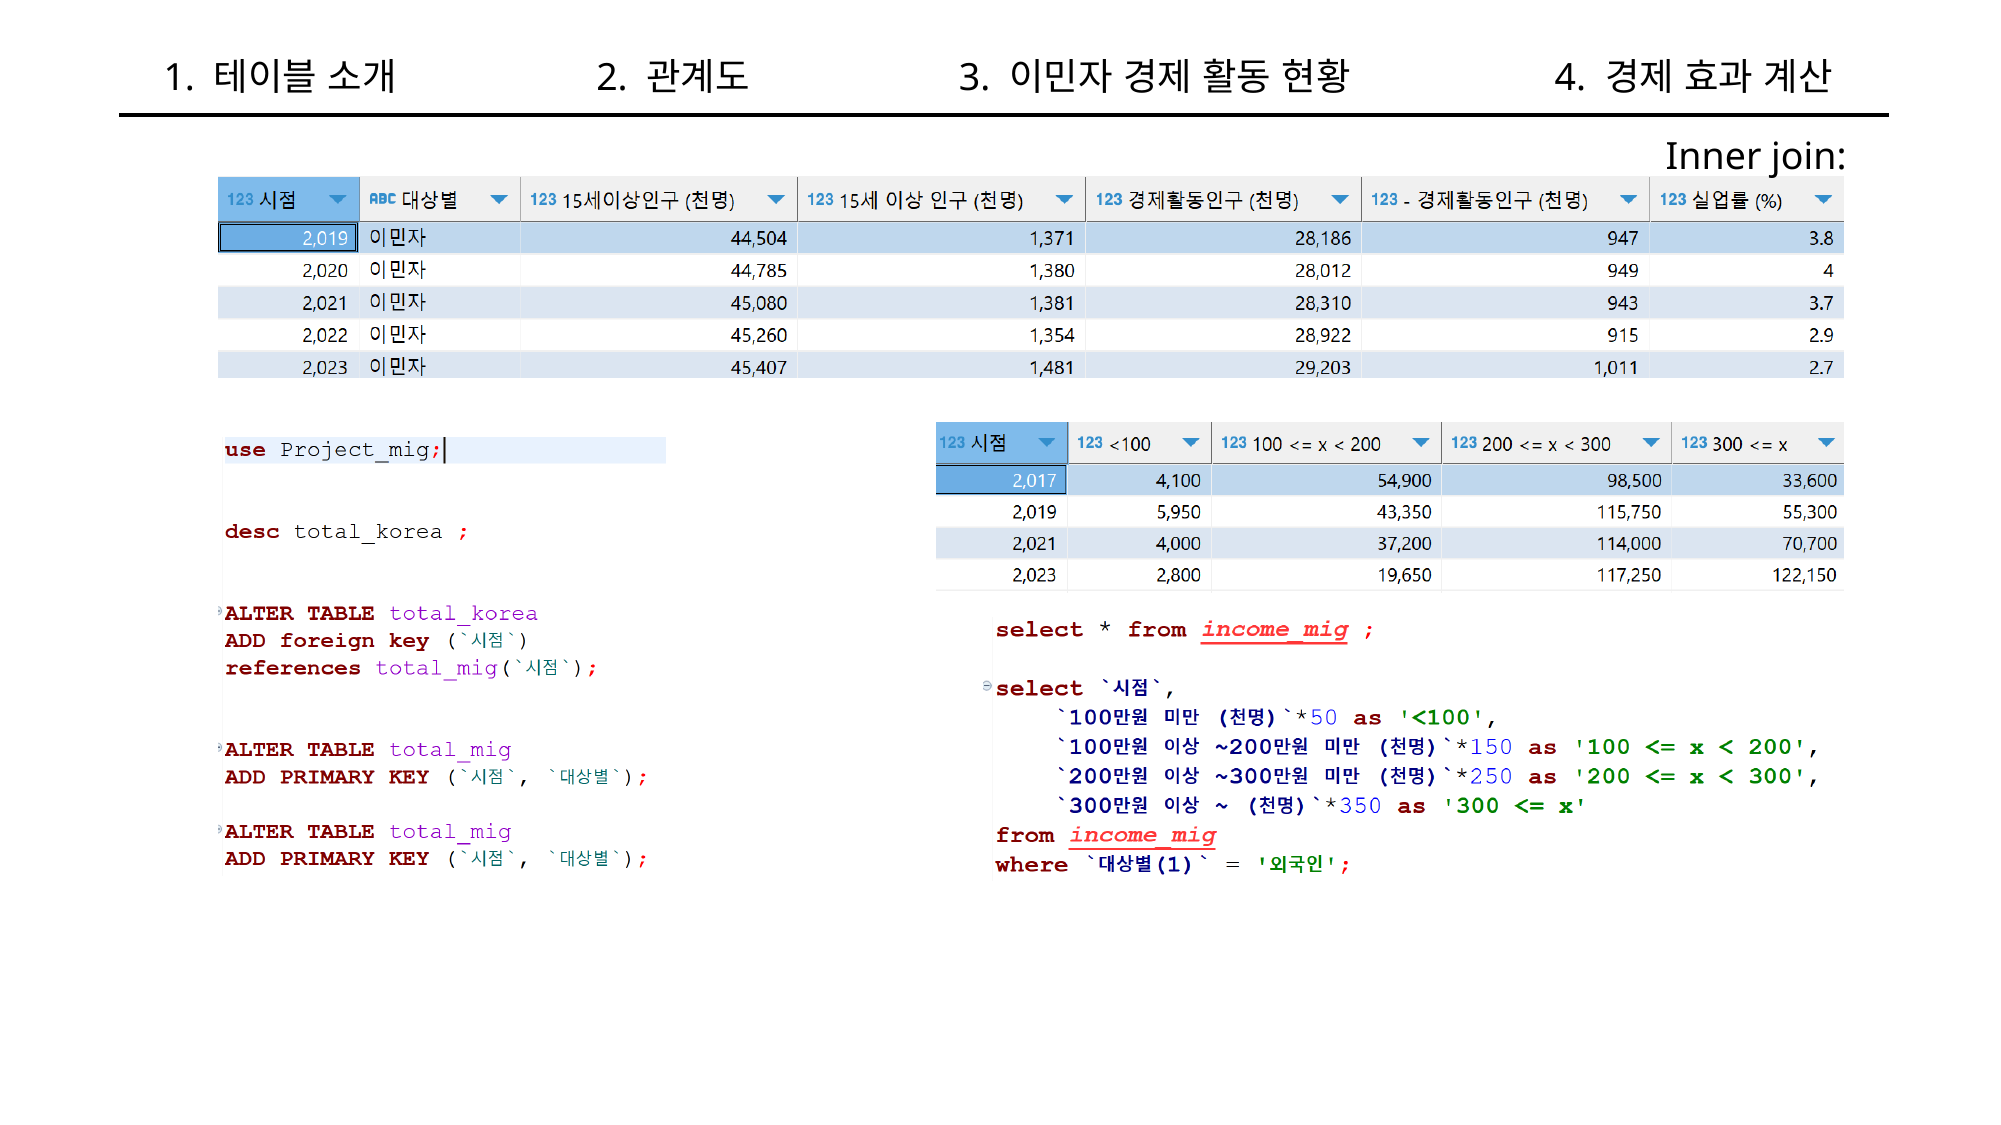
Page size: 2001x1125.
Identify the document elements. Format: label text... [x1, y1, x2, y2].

picture [218, 176, 1844, 378]
text_box 4. 경제 효과 계산 [1539, 45, 1848, 105]
text_box Inner join: [1650, 124, 1862, 185]
picture [936, 422, 1844, 593]
text_box 3. 이민자 경제 활동 현황 [944, 45, 1367, 105]
text_box 1. 테이블 소개 [148, 45, 412, 105]
picture [983, 617, 1844, 881]
text_box 2. 관계도 [581, 45, 765, 105]
picture [218, 437, 666, 876]
